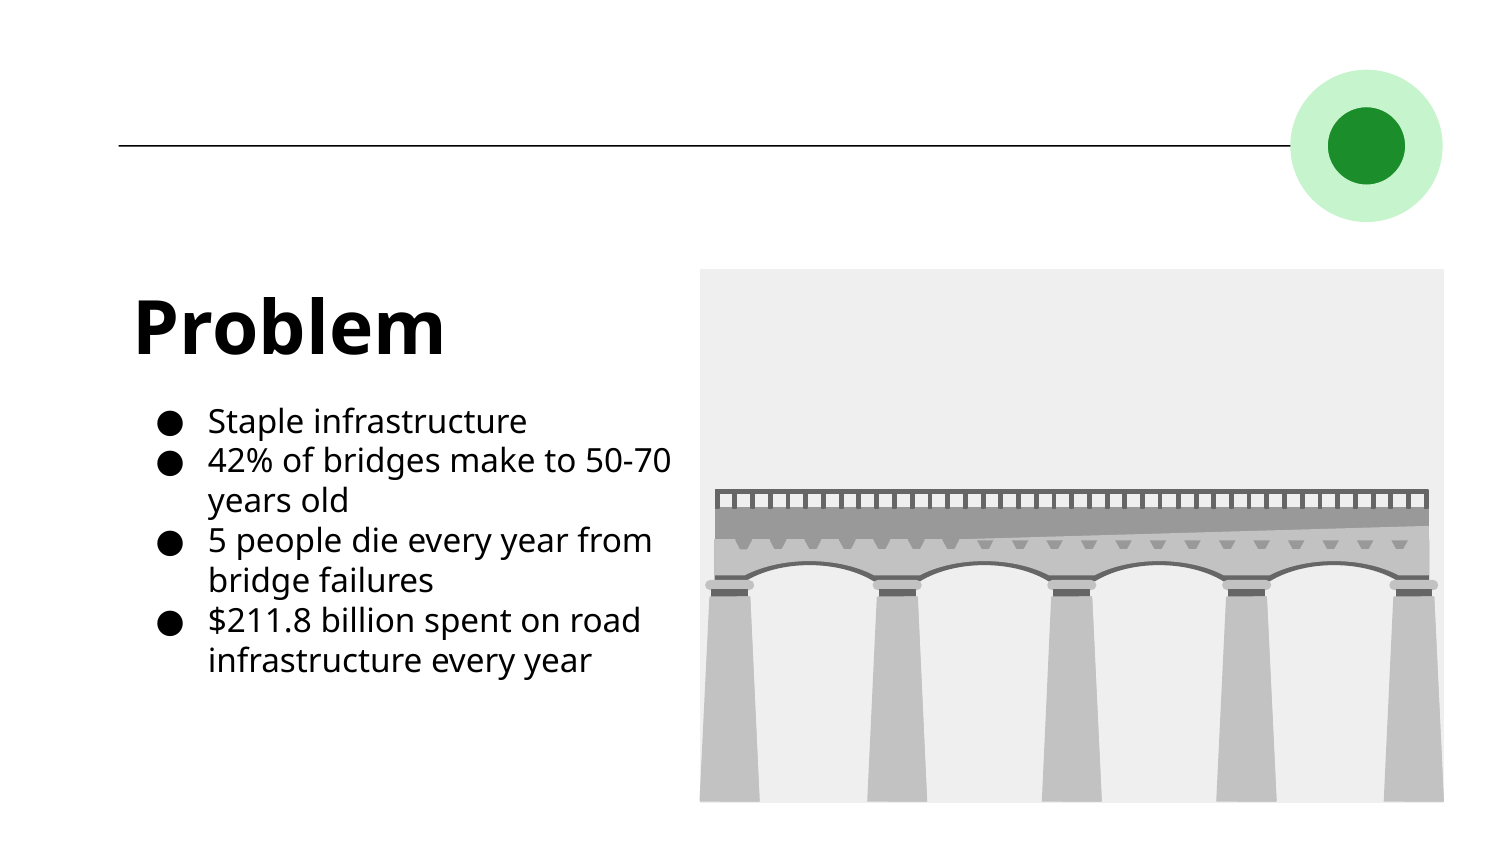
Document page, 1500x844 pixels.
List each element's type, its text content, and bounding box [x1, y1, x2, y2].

title Problem [117, 269, 701, 385]
text_box [700, 270, 1444, 489]
subtitle Staple infrastructure 42% of bridges make to 50-70 years old 5 people die every year from bridge failures $211.8 billion spent on road infrastructure every year [117, 385, 700, 660]
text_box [700, 489, 1444, 802]
text_box [1309, 88, 1424, 204]
